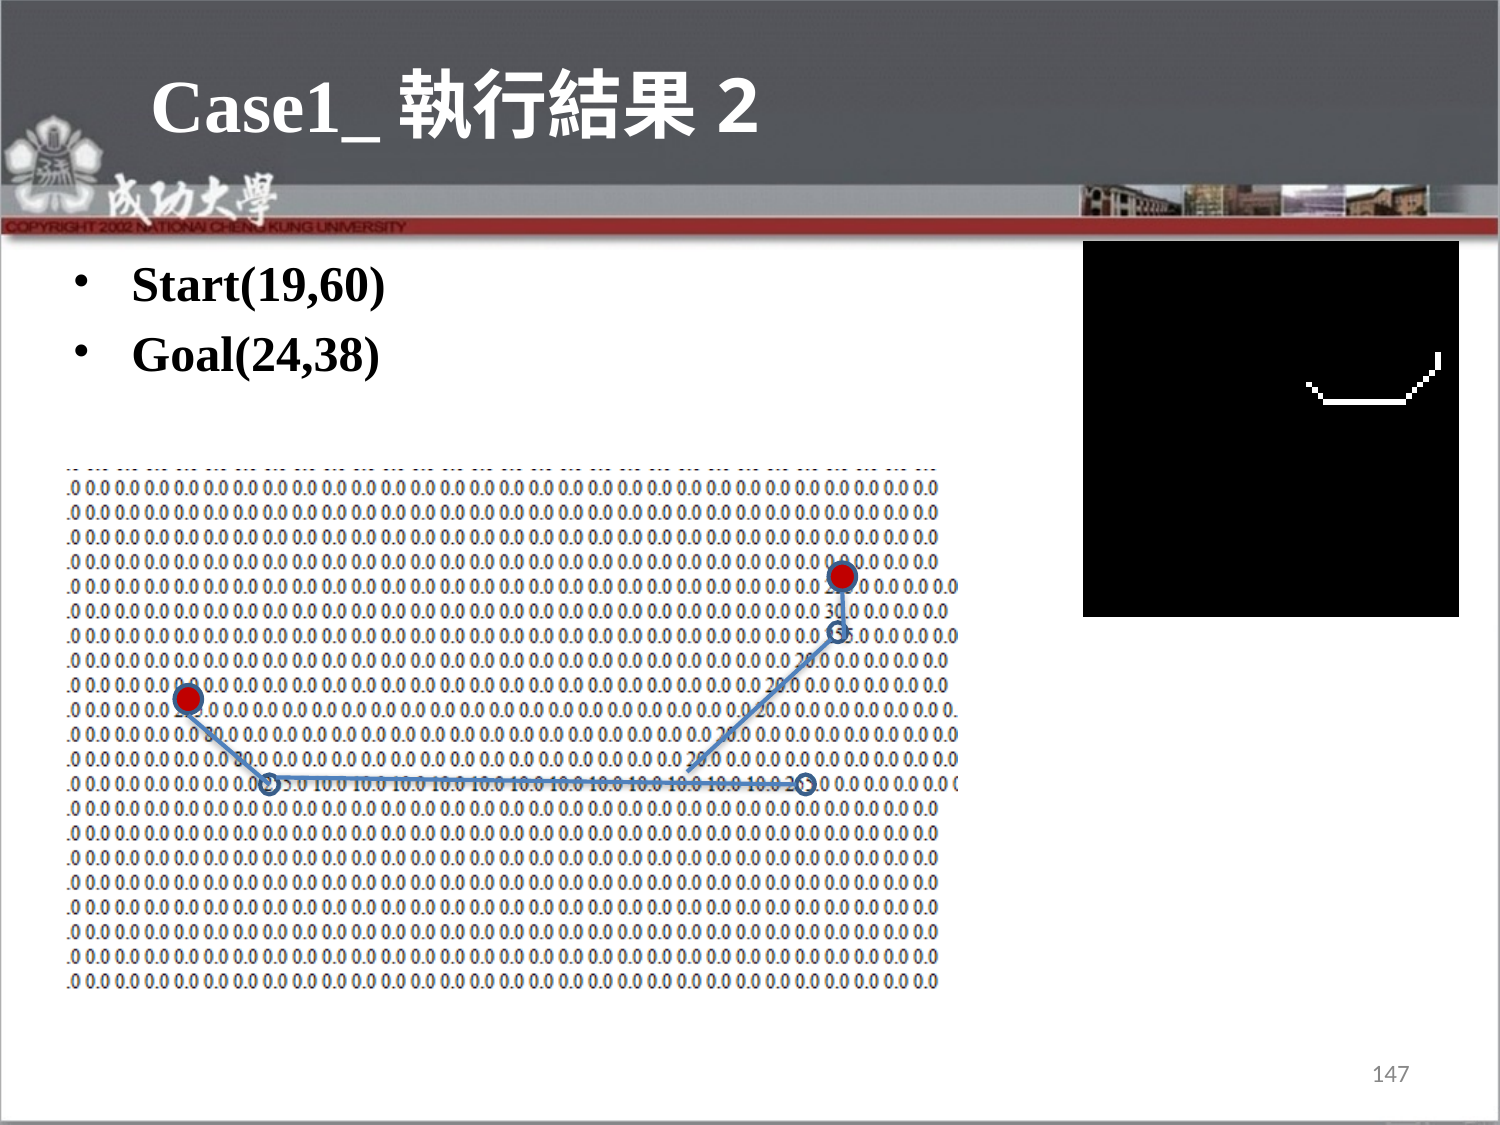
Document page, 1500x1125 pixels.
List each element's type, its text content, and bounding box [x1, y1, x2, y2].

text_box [187, 714, 270, 785]
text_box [686, 639, 832, 773]
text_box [275, 777, 797, 785]
slide_number 147 [1074, 1042, 1425, 1103]
title Case1_執行結果2 [135, 45, 1425, 161]
picture [0, 0, 1500, 1125]
list Start(19,60) Goal(24,38) [41, 243, 1459, 1041]
